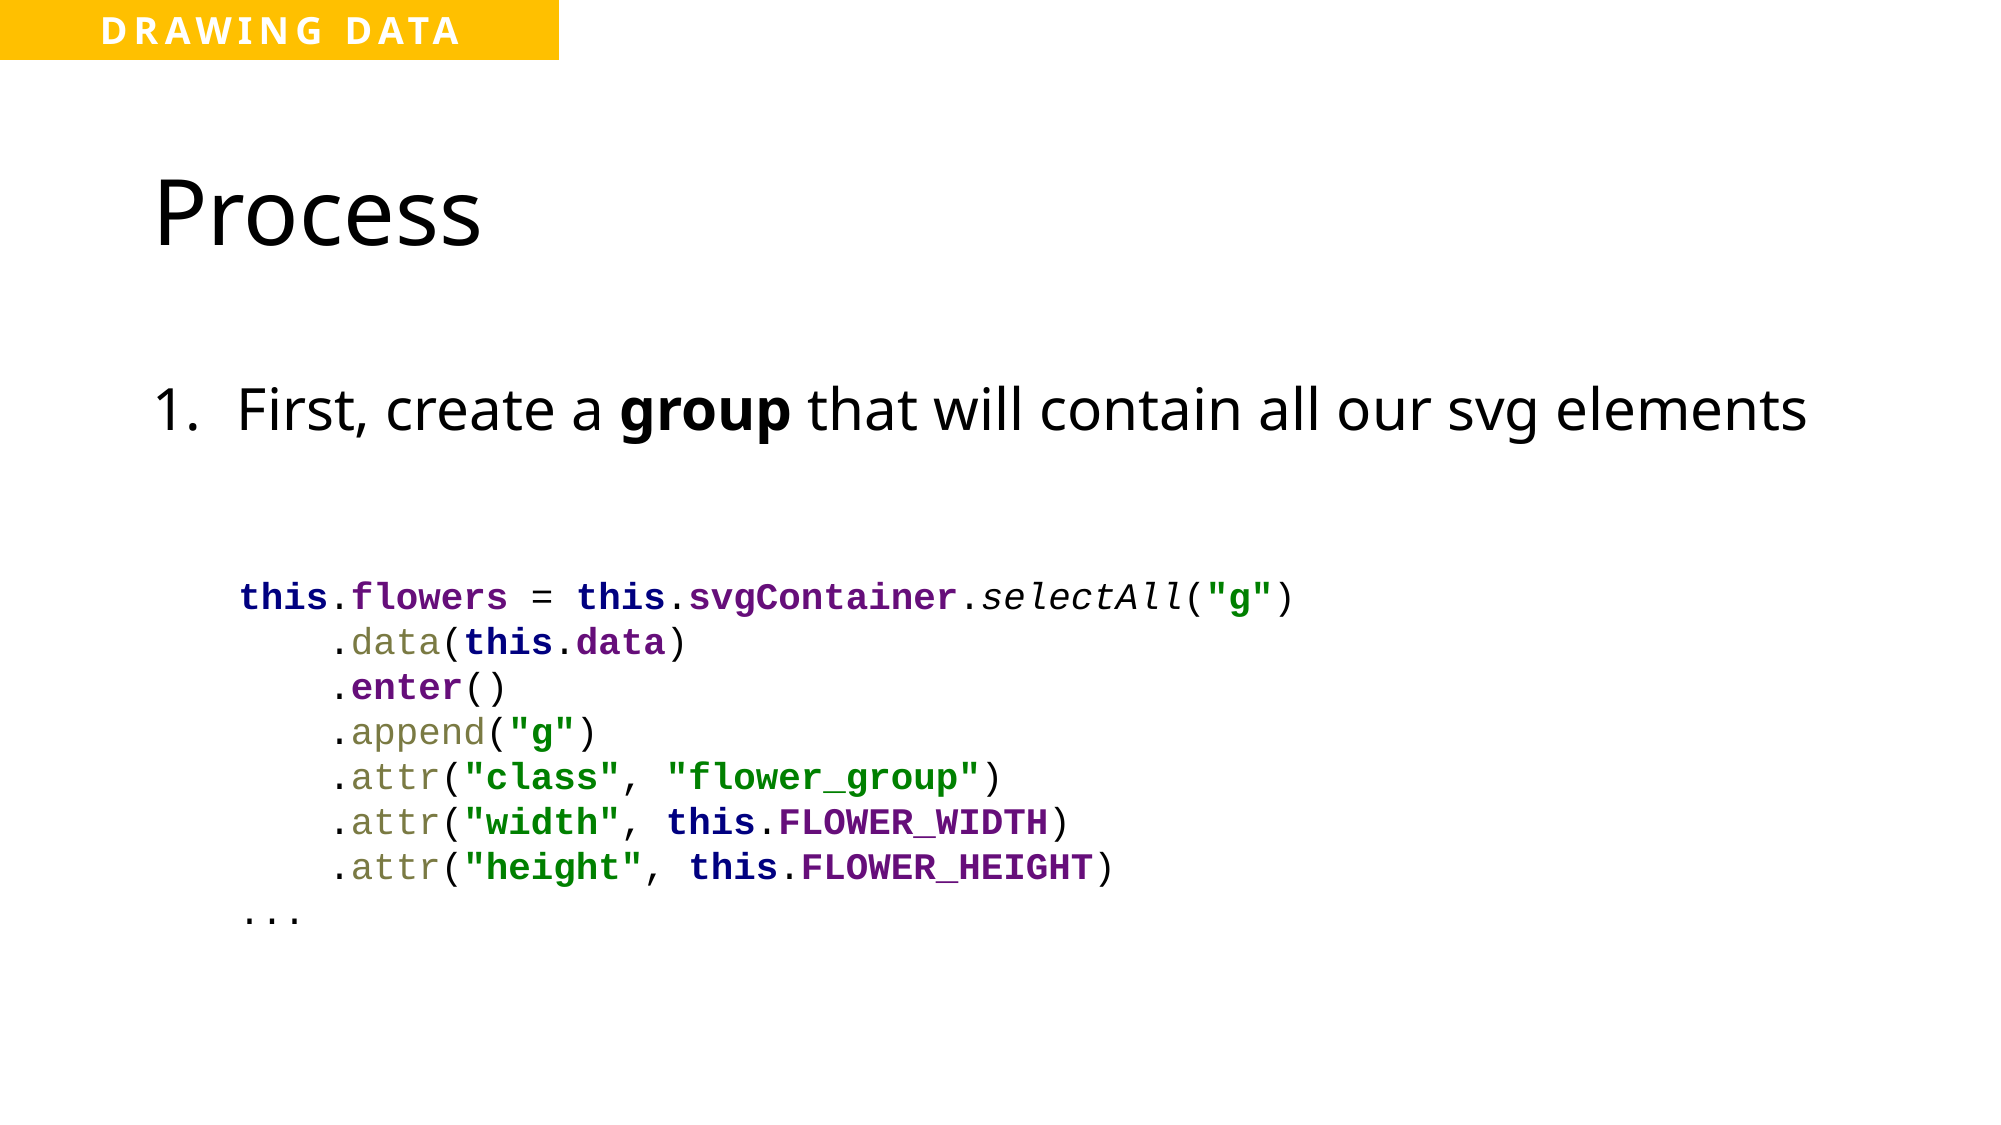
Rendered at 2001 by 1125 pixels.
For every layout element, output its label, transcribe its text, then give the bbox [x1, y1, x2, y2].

list First, create a group that will contain all our svg elements [137, 372, 1863, 1014]
title Process [137, 107, 1863, 325]
text_box this.flowers = this.svgContainer.selectAll("g") .data(this.data) .enter() .append("g") .attr("class", "flower_group") .attr("width", this.FLOWER_WIDTH) .attr("height", this.FLOWER_HEIGHT) ... [223, 564, 1312, 940]
